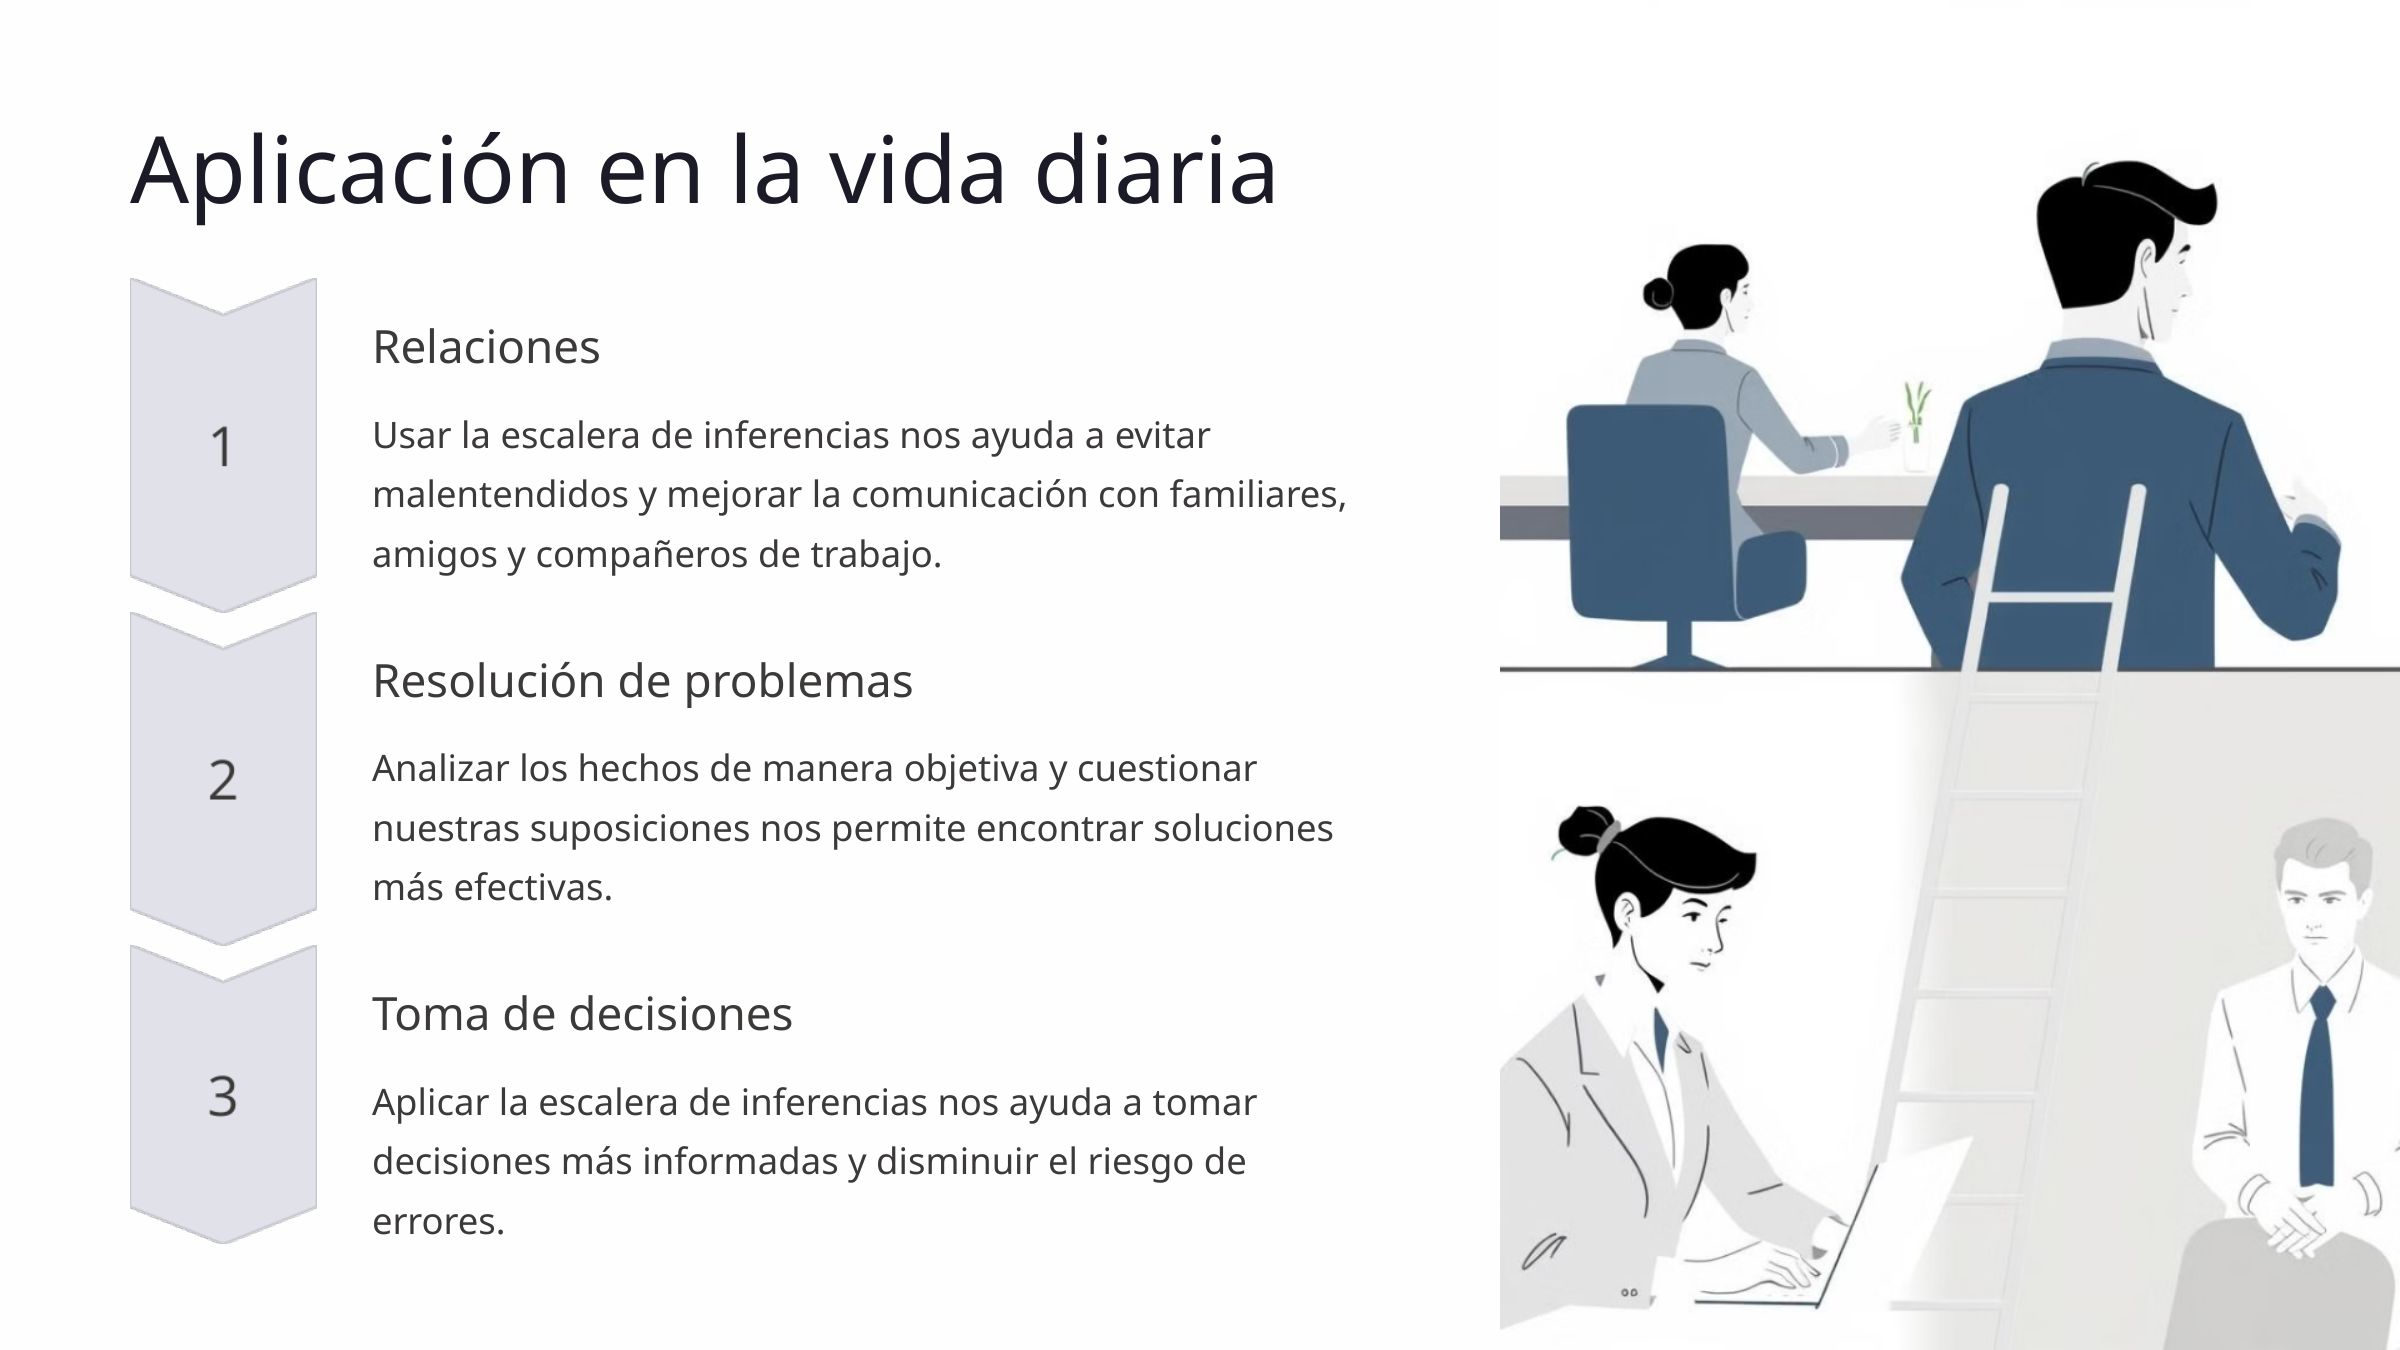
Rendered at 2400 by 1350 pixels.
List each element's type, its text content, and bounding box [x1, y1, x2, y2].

text_box Relaciones [371, 315, 838, 374]
text_box Aplicar la escalera de inferencias nos ayuda a tomar decisiones más informadas y disminuir el riesgo de errores. [372, 1063, 1370, 1183]
text_box Resolución de problemas [371, 649, 921, 708]
text_box Aplicación en la vida diaria [130, 106, 1267, 223]
text_box Analizar los hechos de manera objetiva y cuestionar nuestras suposiciones nos permite encontrar soluciones más efectivas. [372, 729, 1370, 909]
picture [130, 278, 317, 1244]
text_box Usar la escalera de inferencias nos ayuda a evitar malentendidos y mejorar la comunicación con familiares, amigos y compañeros de trabajo. [372, 396, 1370, 575]
text_box Toma de decisiones [371, 982, 838, 1041]
picture [1499, 0, 2400, 1350]
